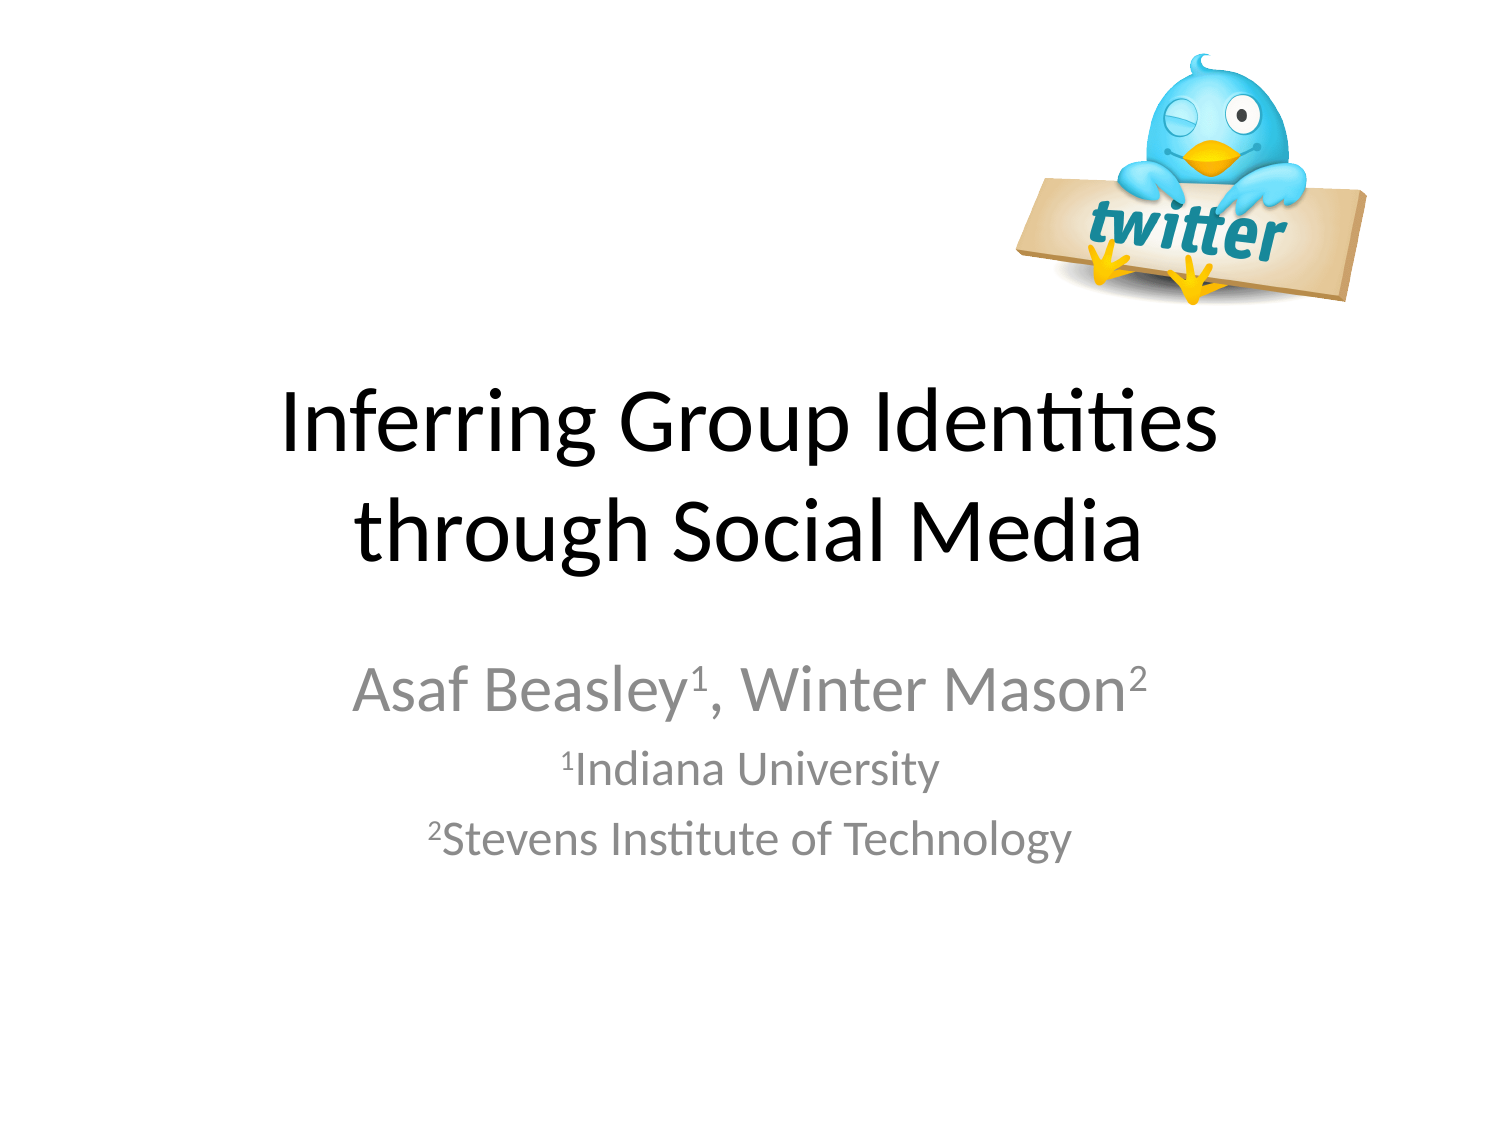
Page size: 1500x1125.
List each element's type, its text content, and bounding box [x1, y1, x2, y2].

title Inferring Group Identities through Social Media [112, 349, 1388, 591]
picture [993, 0, 1388, 360]
subtitle Asaf Beasley1, Winter Mason2 1Indiana University 2Stevens Institute of Technology [225, 637, 1275, 925]
